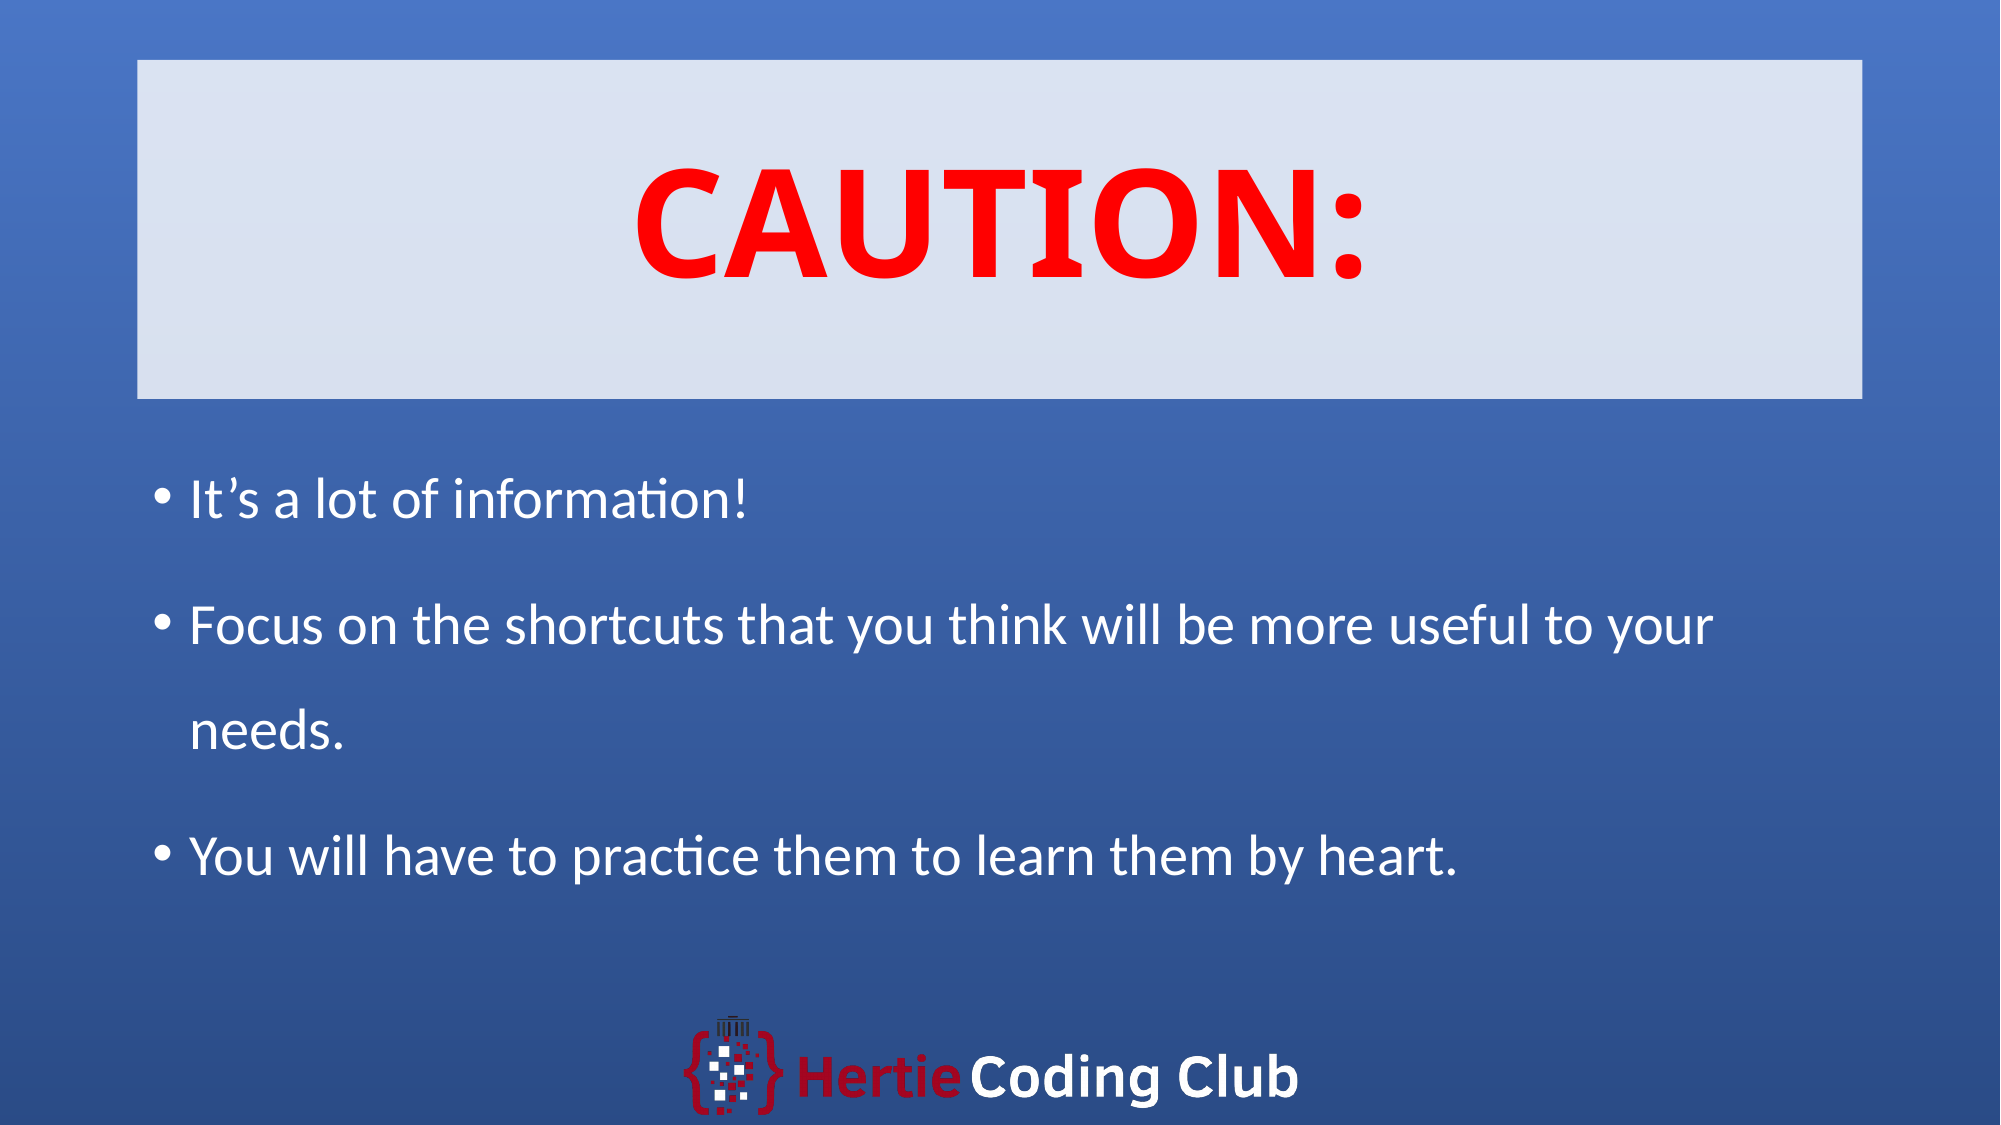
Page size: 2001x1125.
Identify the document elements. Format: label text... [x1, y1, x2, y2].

picture [682, 1014, 1298, 1118]
list It’s a lot of information! Focus on the shortcuts that you think will be more useful to your needs. You will have to practice them to learn them by heart. [137, 299, 1863, 1014]
title CAUTION: [137, 59, 1863, 299]
